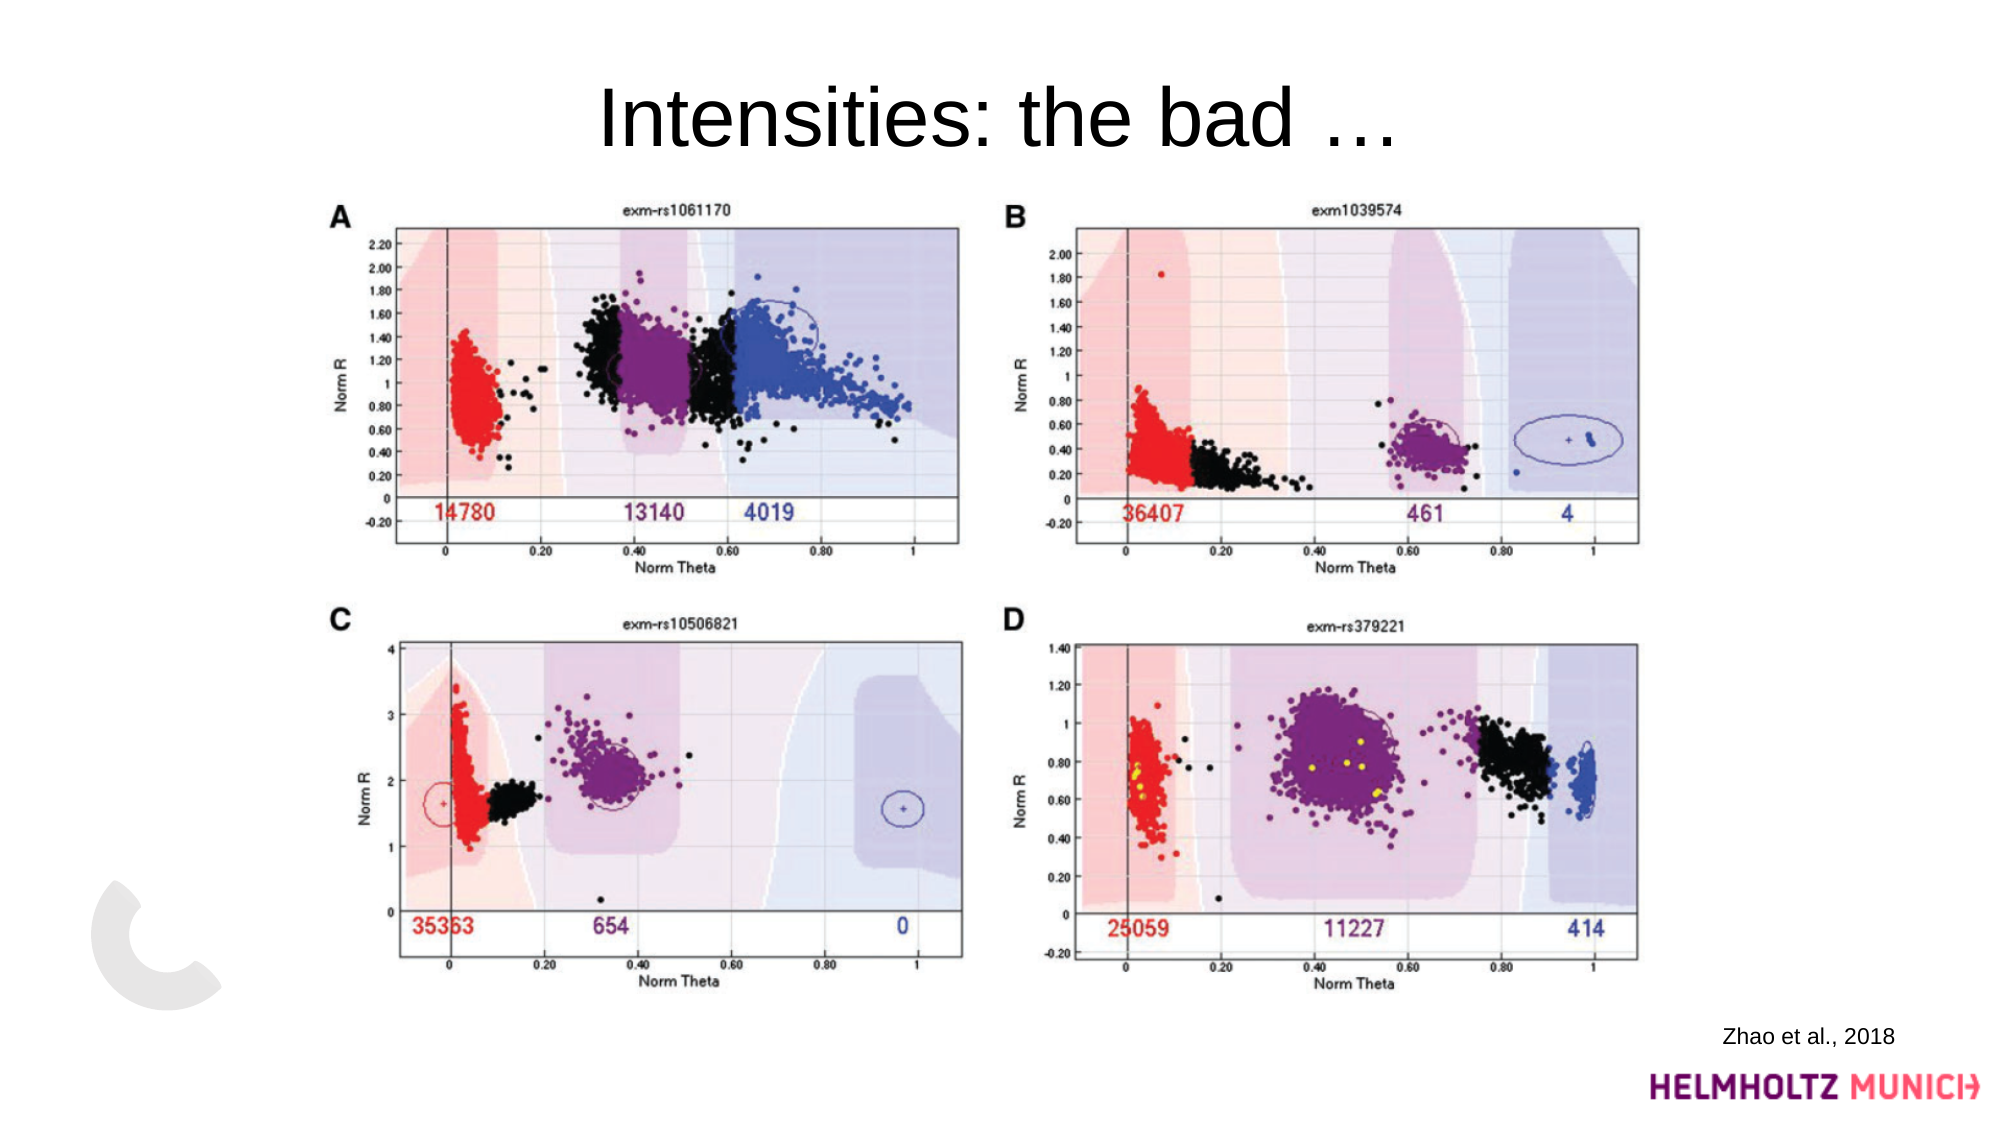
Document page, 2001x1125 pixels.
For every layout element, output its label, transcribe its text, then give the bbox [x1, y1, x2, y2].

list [303, 182, 1679, 997]
title Intensities: the bad … [165, 28, 1835, 211]
picture [1637, 1060, 1985, 1120]
